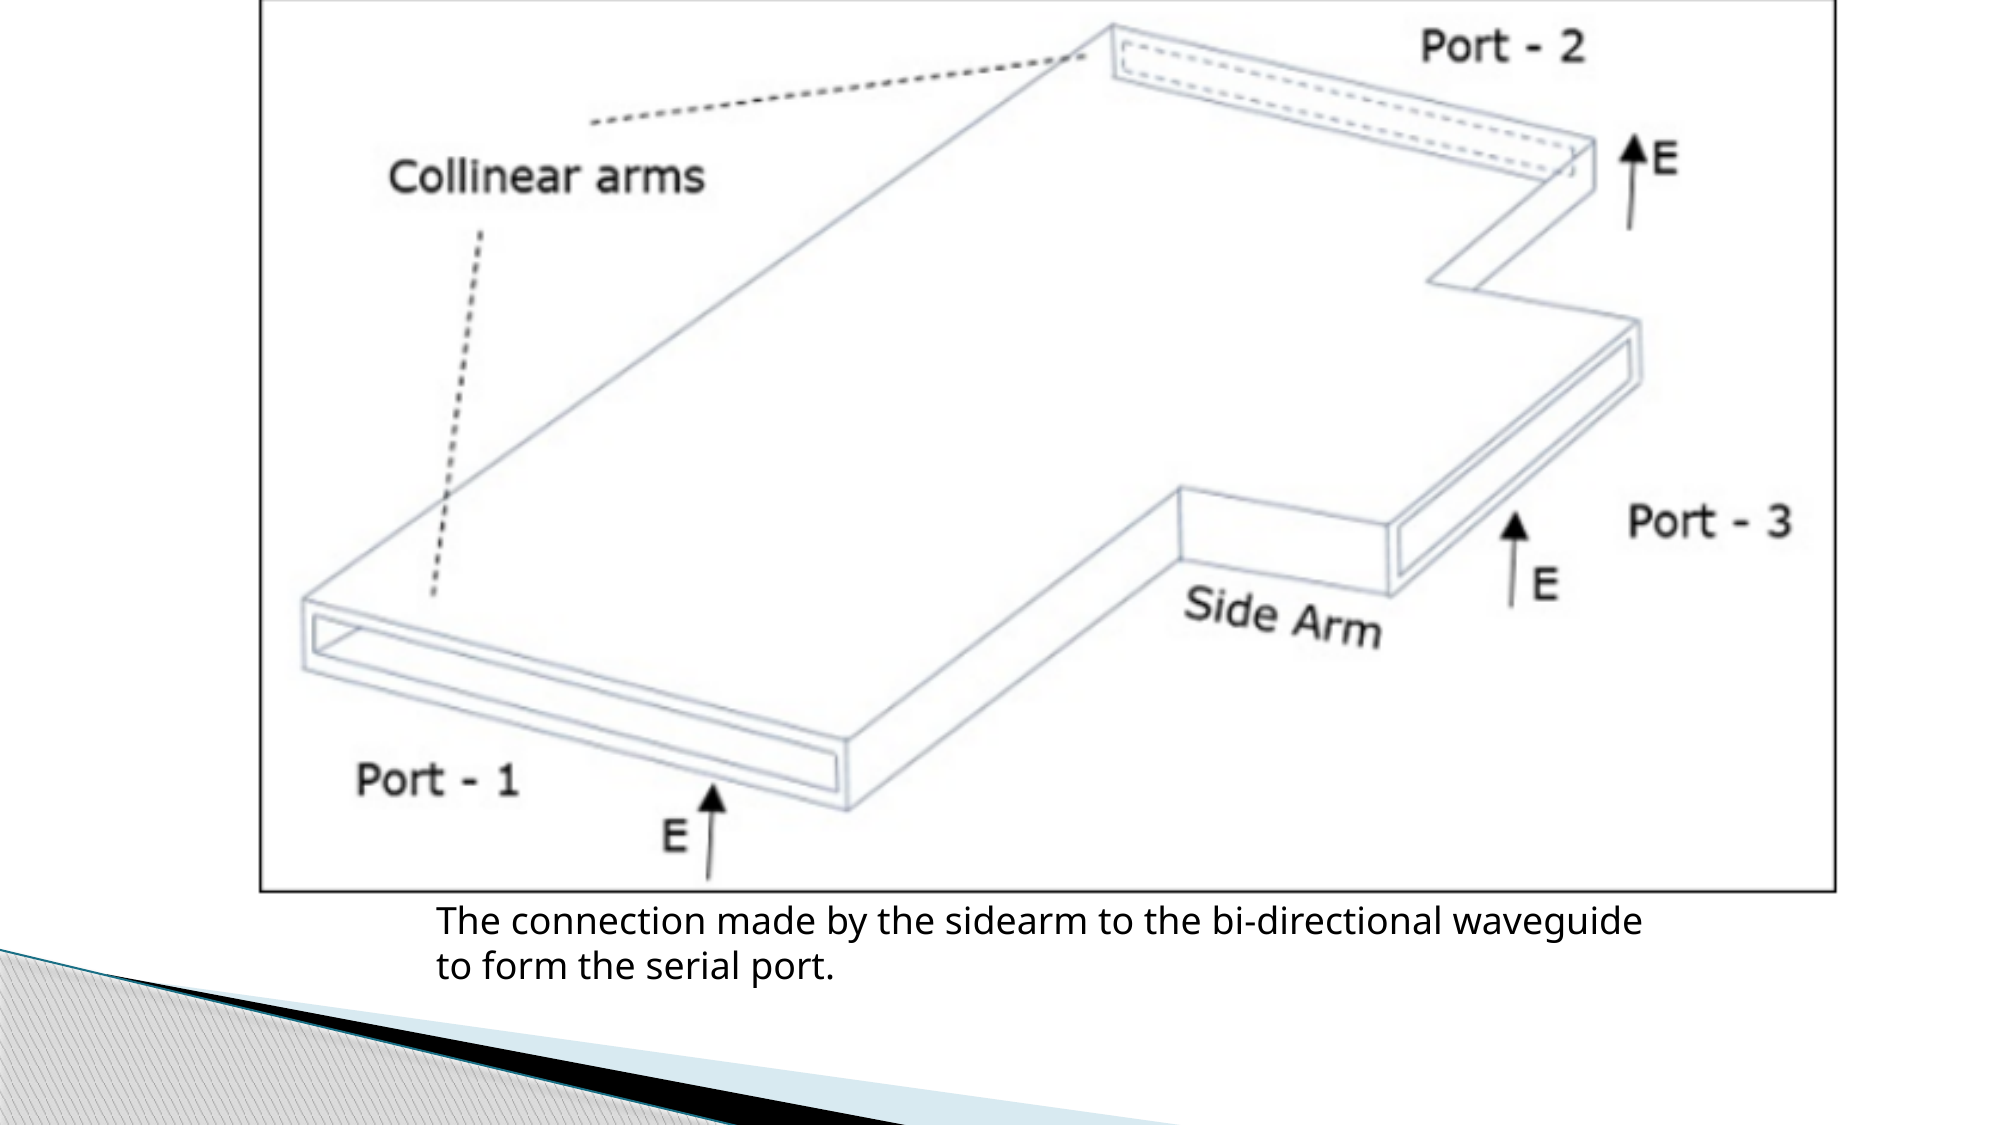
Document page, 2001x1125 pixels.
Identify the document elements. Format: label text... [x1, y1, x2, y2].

text_box The connection made by the sidearm to the bi-directional waveguide to form the serial port. [421, 920, 1667, 1085]
picture [245, 0, 1856, 908]
